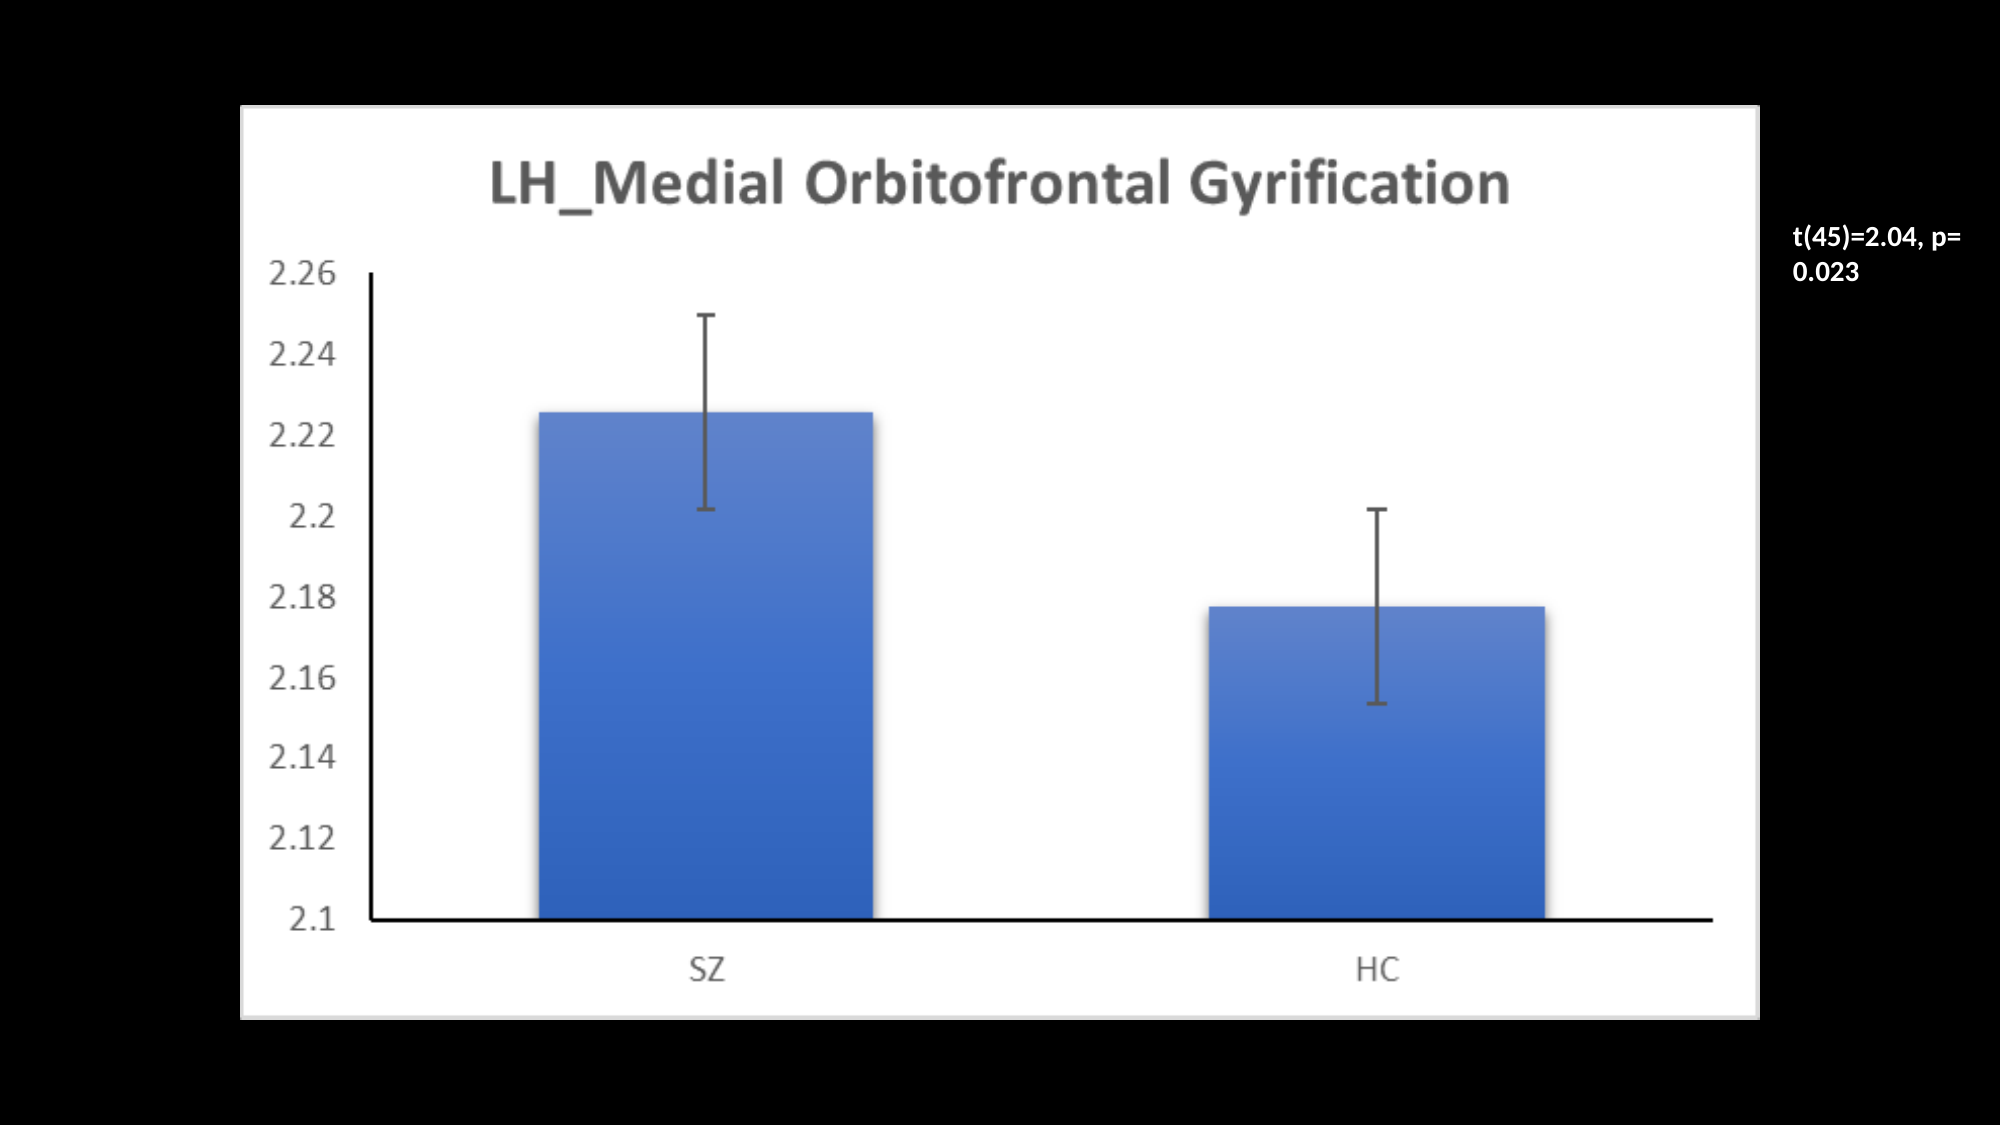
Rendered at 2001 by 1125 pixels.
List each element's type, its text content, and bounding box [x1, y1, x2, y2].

text_box t(45)=2.04, p=0.023 [1777, 209, 1984, 295]
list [240, 105, 1760, 1020]
